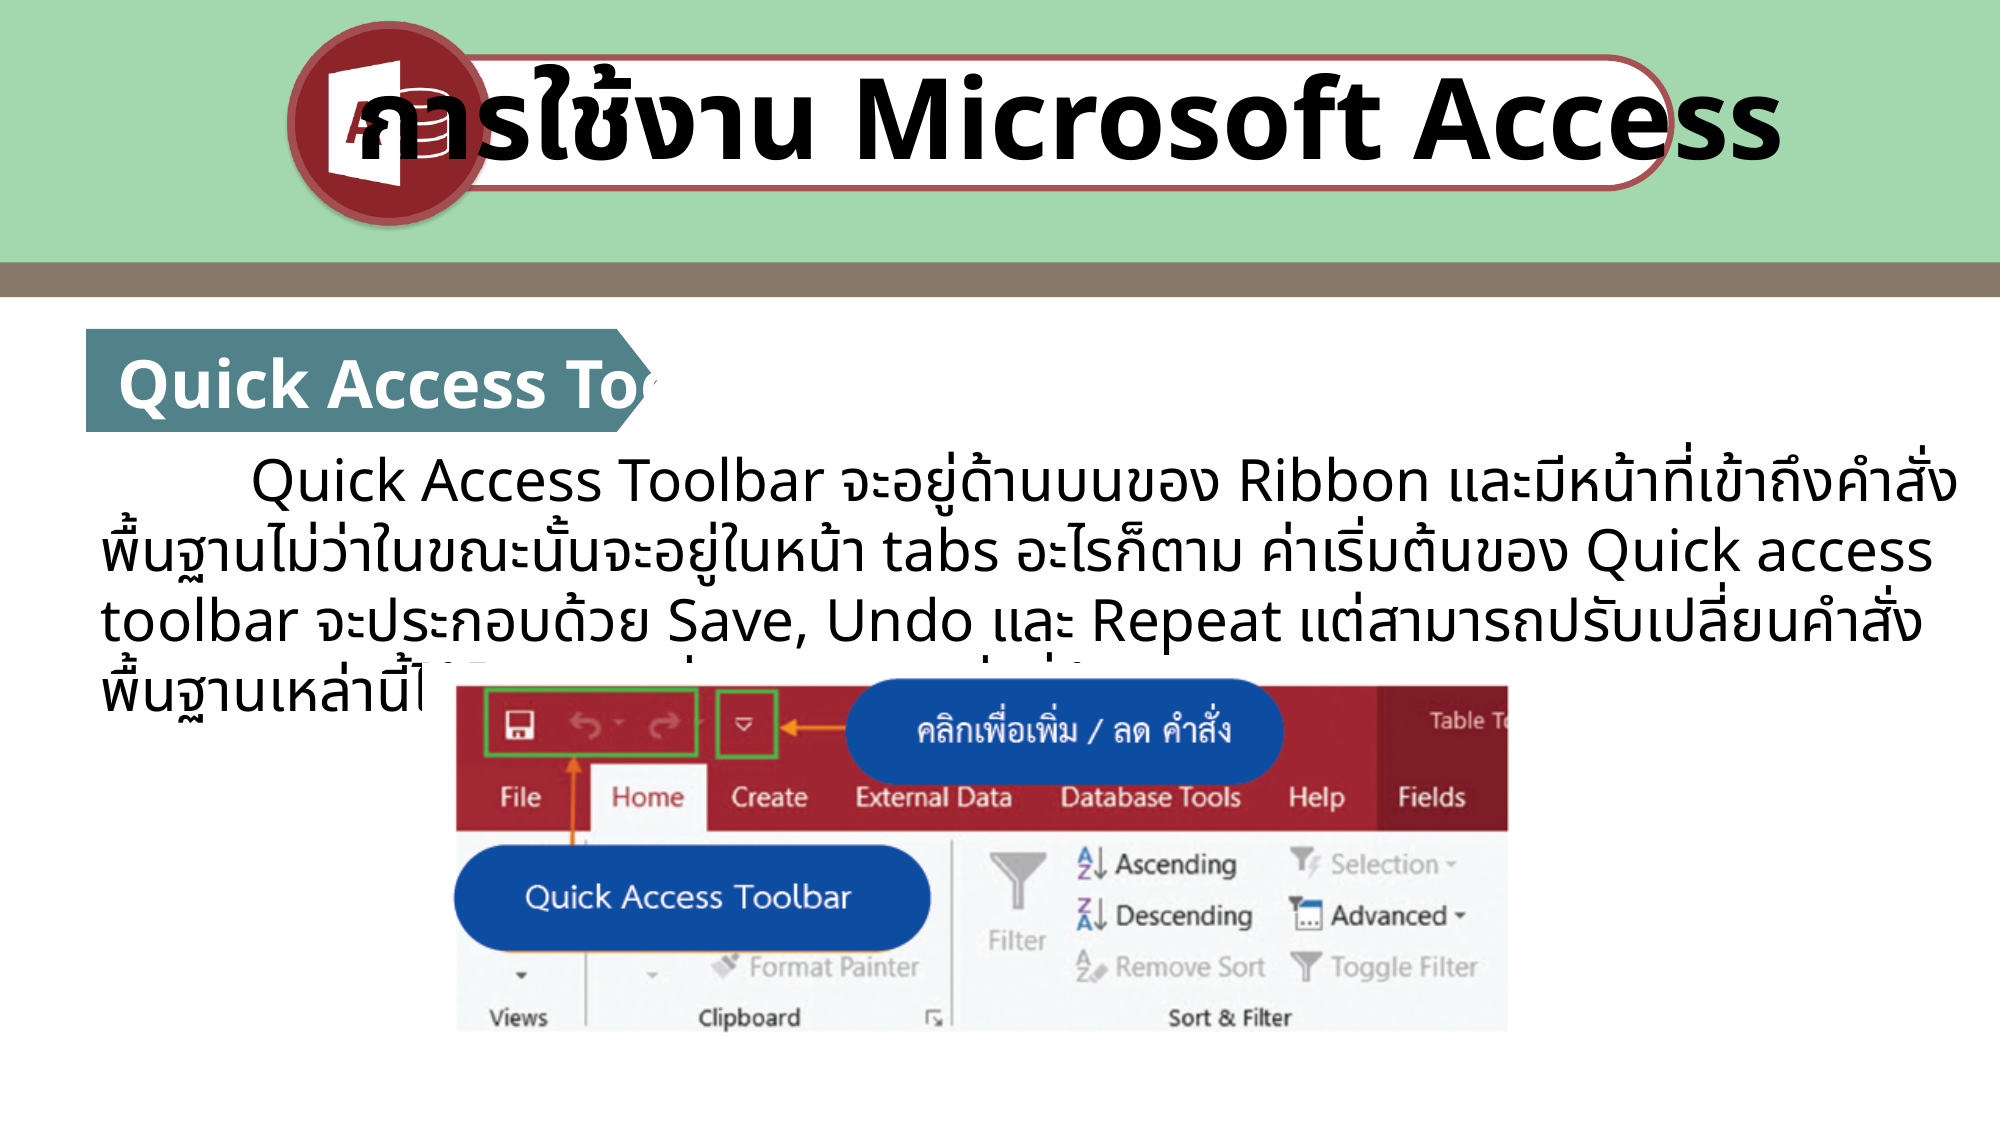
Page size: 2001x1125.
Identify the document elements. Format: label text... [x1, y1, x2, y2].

text_box [85, 327, 622, 434]
text_box [0, 263, 2000, 298]
text_box [0, 0, 2000, 263]
text_box Quick Access Toolbar [102, 334, 908, 430]
picture [422, 663, 1578, 1059]
picture [271, 6, 506, 240]
text_box การใช้งาน Microsoft Access [506, 39, 1850, 190]
text_box Quick Access Toolbar จะอยู่ด้านบนของ Ribbon และมีหน้าที่เข้าถึงคำสั่งพื้นฐานไม่ว่าในขณะนั้นจะอยู่ในหน้า tabs อะไรก็ตาม ค่าเริ่มต้นของ Quick access toolbar จะประกอบด้วย Save, Undo และ Repeat แต่สามารถปรับเปลี่ยนคำสั่งพื้นฐานเหล่านี้ได้โดยการเพิ่มหรือลดคำสั่งที่ต้องการ [86, 435, 1982, 731]
